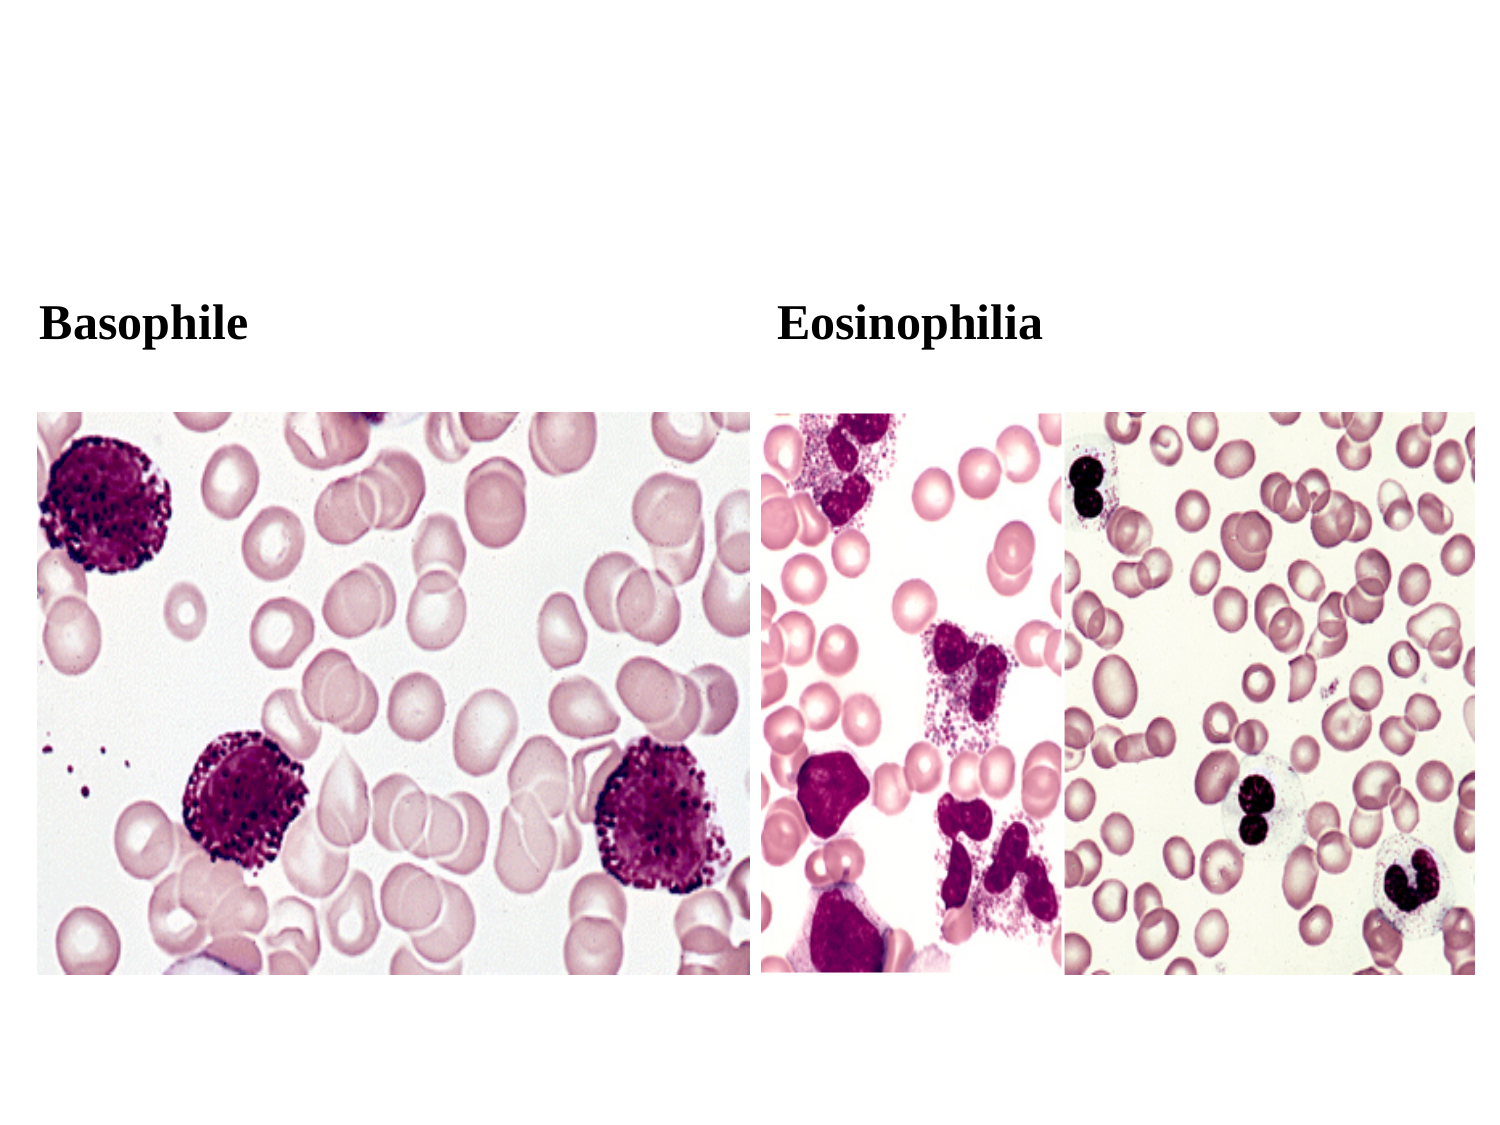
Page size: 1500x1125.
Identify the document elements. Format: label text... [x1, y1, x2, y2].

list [37, 412, 751, 976]
list Eosinophilia [761, 251, 1425, 357]
list Basophile [24, 251, 738, 357]
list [761, 412, 1476, 976]
